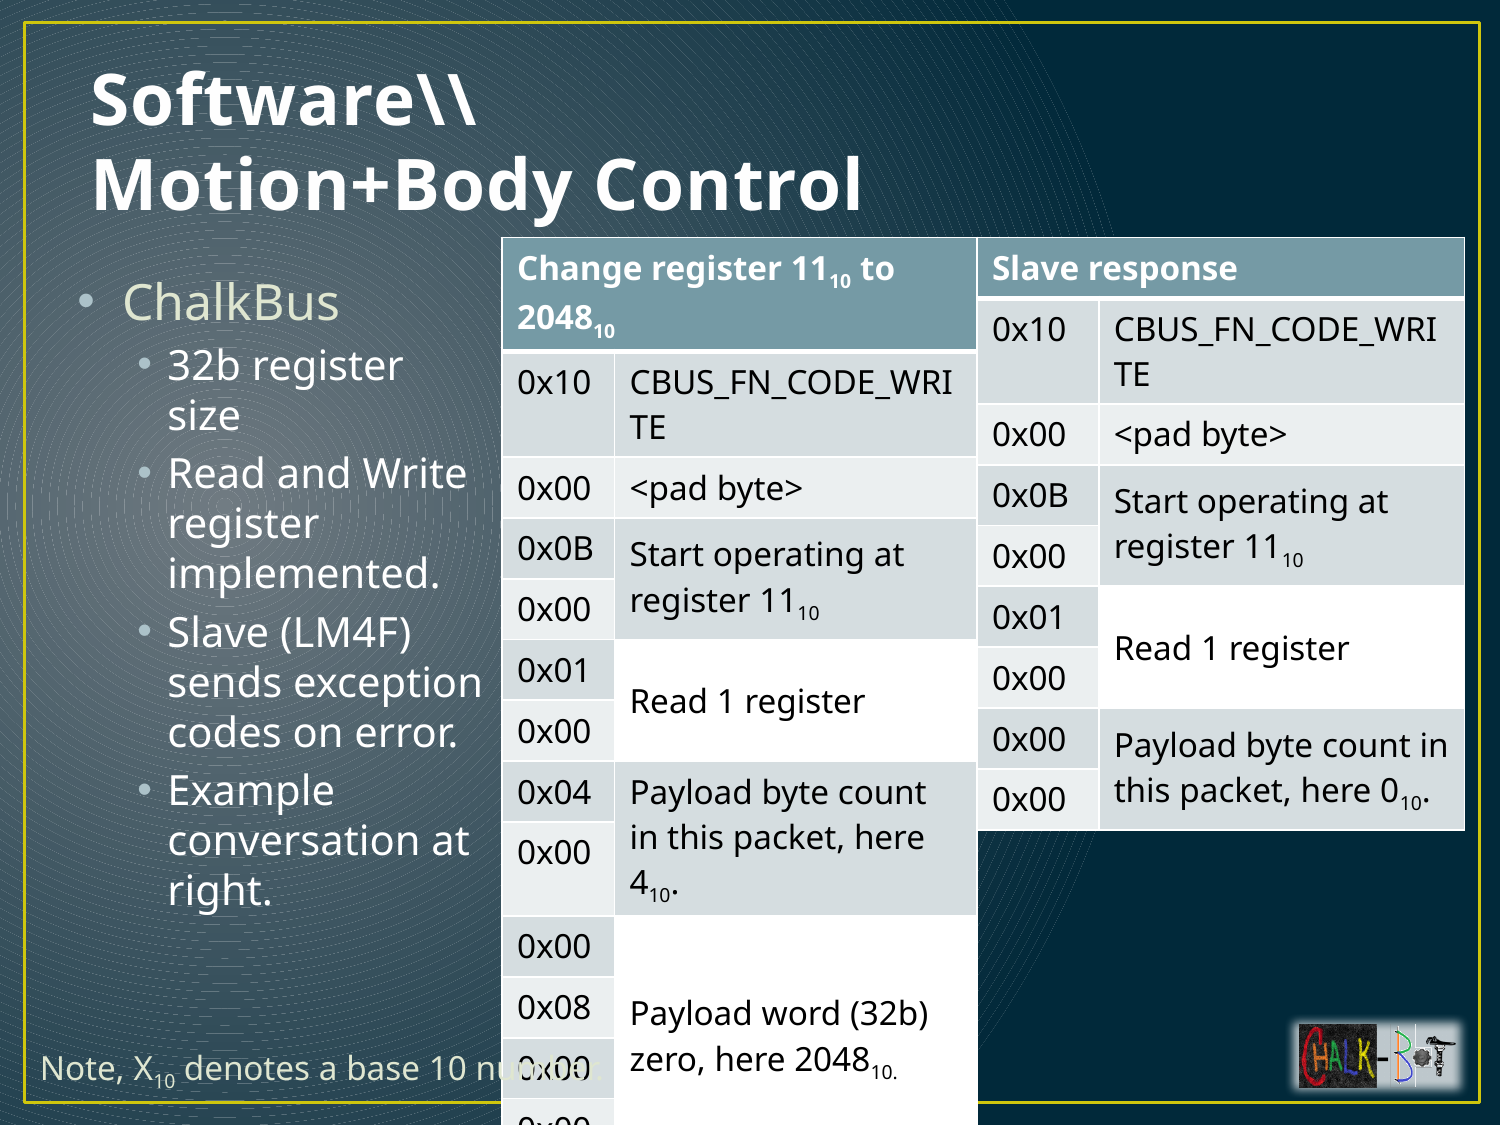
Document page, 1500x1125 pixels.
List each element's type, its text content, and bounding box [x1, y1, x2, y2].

table_cell Read 1 register [615, 640, 976, 760]
table_cell Payload byte count in this packet, here 410. [615, 762, 976, 915]
table_cell 0x10 [503, 354, 614, 456]
table_cell Read 1 register [1100, 587, 1464, 707]
table_cell Start operating at register 1110 [1100, 466, 1464, 585]
table_cell CBUS_FN_CODE_WRITE [615, 354, 976, 456]
table_cell 0x10 [978, 301, 1098, 403]
table_header Slave response [978, 238, 1464, 296]
table_cell 0x00 [978, 770, 1098, 829]
table_cell <pad byte> [1100, 405, 1464, 464]
table_header Change register 1110 to 204810 [503, 238, 976, 349]
table_cell 0x00 [503, 580, 614, 639]
table_cell 0x00 [503, 701, 614, 760]
list Note, X10 denotes a base 10 number. [24, 1037, 663, 1125]
table_cell 0x01 [503, 640, 614, 699]
table_cell 0x00 [503, 458, 614, 517]
table_cell 0x04 [503, 762, 614, 821]
title Software\\ Motion+Body Control [75, 45, 1425, 233]
table_cell Payload byte count in this packet, here 010. [1100, 709, 1464, 829]
table_cell 0x00 [978, 526, 1098, 585]
table_cell 0x00 [978, 648, 1098, 707]
list ChalkBus 32b register size Read and Write register implemented. Slave (LM4F) sends exception codes on error. Example conversation at right. [62, 262, 500, 1037]
table_cell Payload word (32b) zero, here 204810. [615, 917, 976, 1125]
picture [1299, 1024, 1456, 1088]
table_cell 0x0B [978, 466, 1098, 525]
table_cell 0x01 [978, 587, 1098, 646]
table_cell CBUS_FN_CODE_WRITE [1100, 301, 1464, 403]
table_cell 0x00 [978, 405, 1098, 464]
table_cell Start operating at register 1110 [615, 519, 976, 639]
table_cell 0x00 [978, 709, 1098, 768]
table_cell 0x00 [503, 823, 614, 915]
table_cell 0x08 [503, 978, 614, 1037]
table_cell <pad byte> [615, 458, 976, 517]
table_cell 0x00 [503, 917, 614, 976]
table_cell 0x0B [503, 519, 614, 578]
